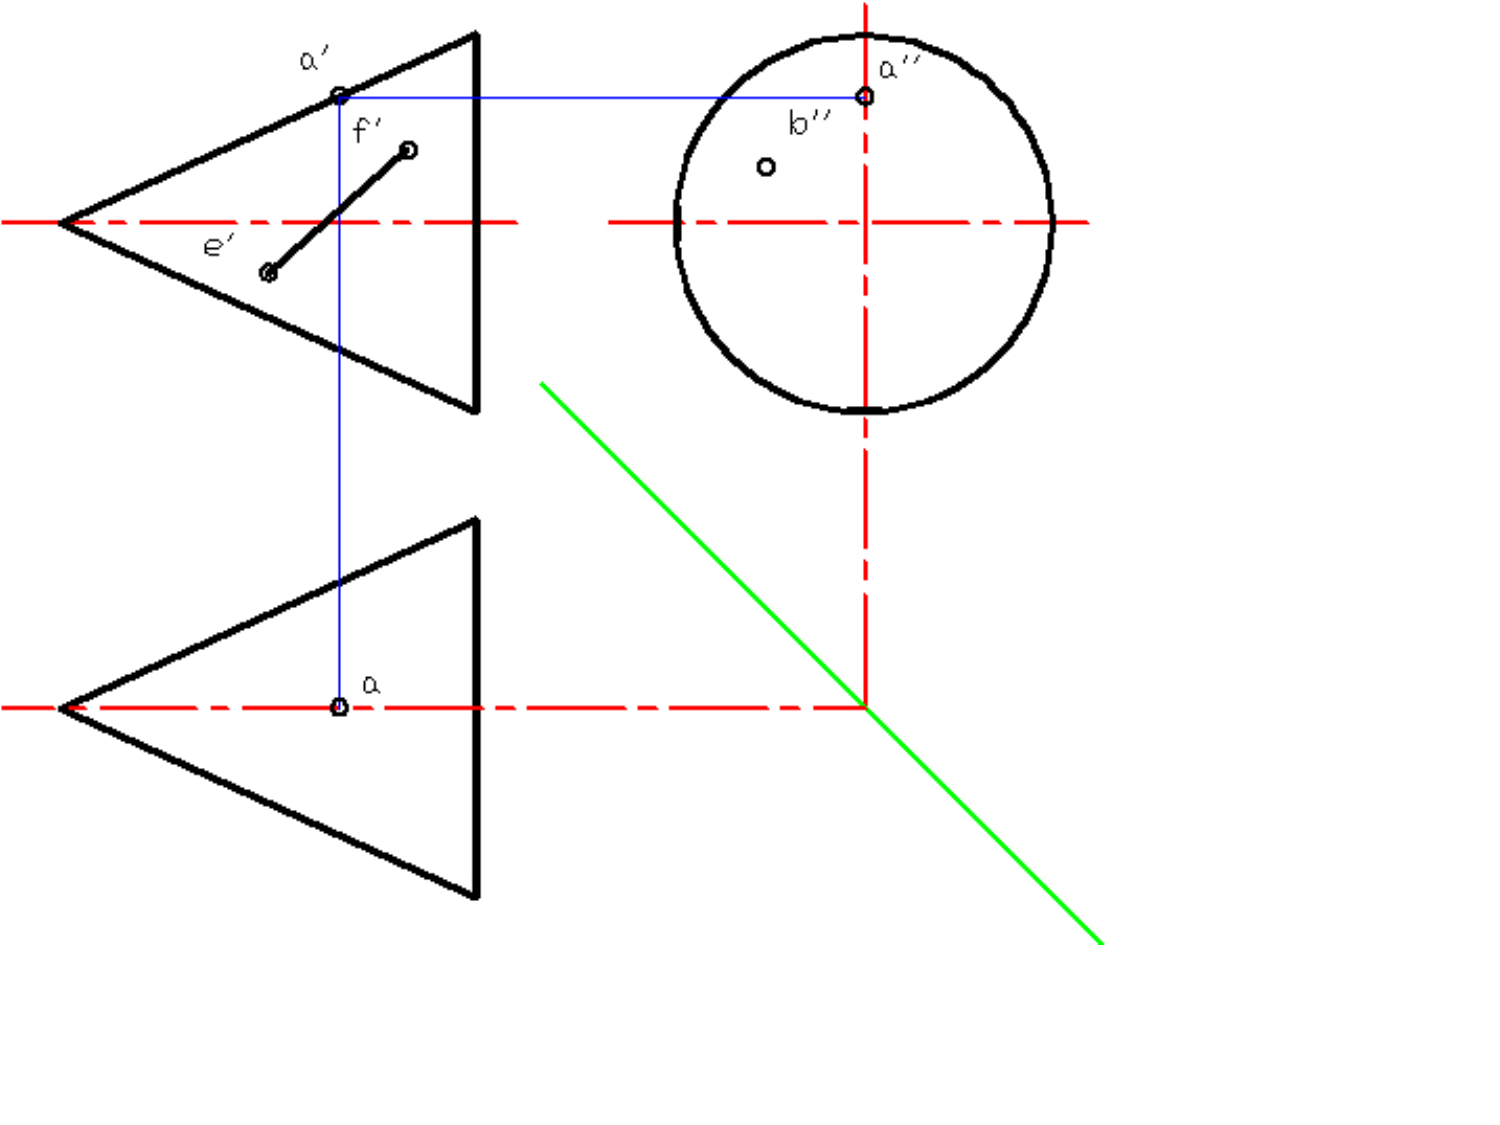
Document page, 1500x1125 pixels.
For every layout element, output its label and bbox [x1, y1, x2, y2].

picture [0, 0, 1203, 945]
